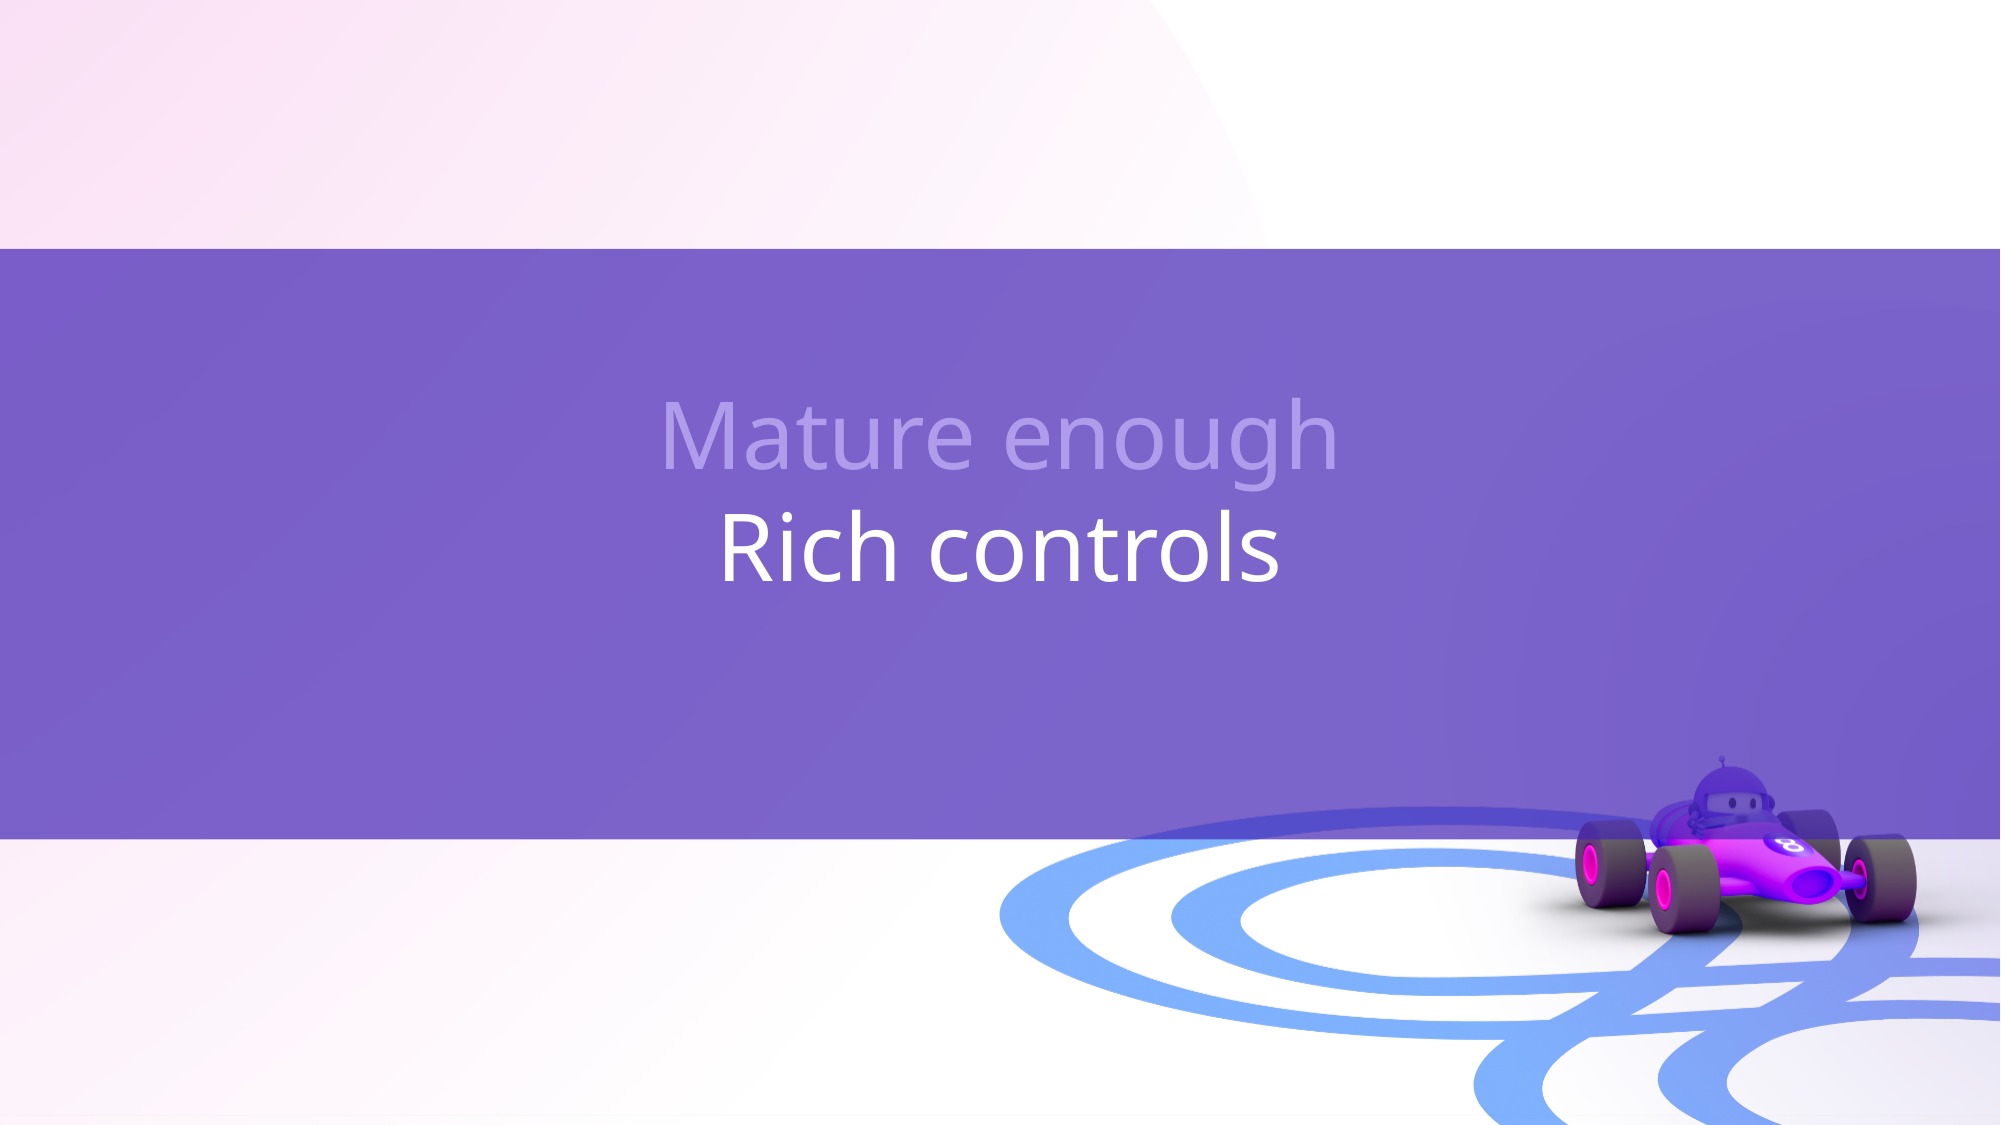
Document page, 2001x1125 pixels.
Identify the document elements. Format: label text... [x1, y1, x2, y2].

picture [0, 0, 2001, 1125]
text_box Mature enough Rich controls [0, 248, 2000, 841]
